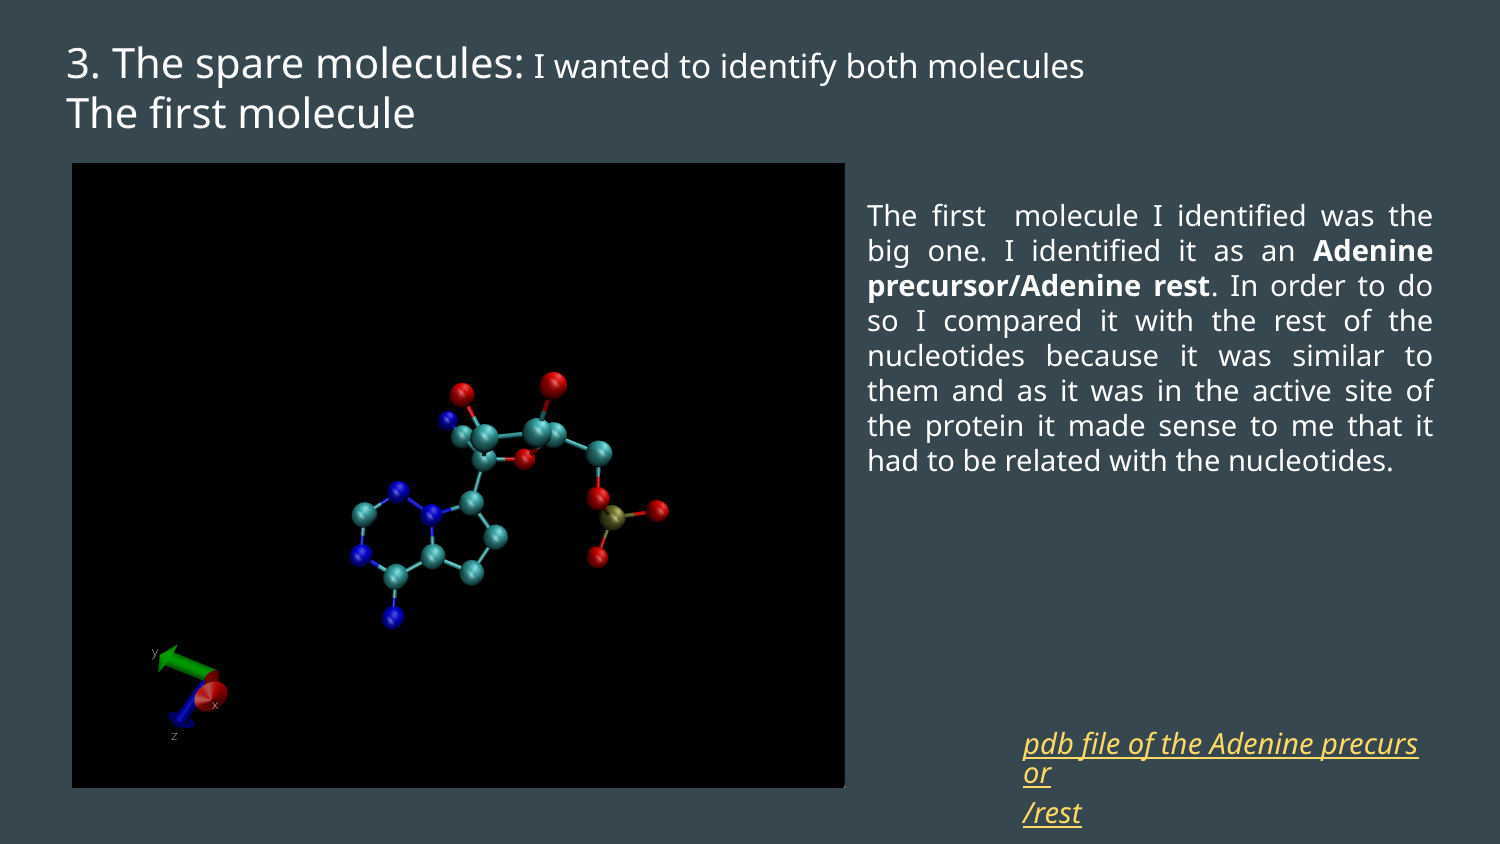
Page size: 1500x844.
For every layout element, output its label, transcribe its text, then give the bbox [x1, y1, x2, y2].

text_box pdb file of the Adenine precursor/rest [1008, 710, 1449, 816]
text_box The first molecule I identified was the big one. I identified it as an Adenine precursor/Adenine rest. In order to do so I compared it with the rest of the nucleotides because it was similar to them and as it was in the active site of the protein it made sense to me that it had to be related with the nucleotides. [852, 182, 1449, 493]
title 3. The spare molecules: I wanted to identify both molecules The first molecule [51, 21, 1449, 144]
picture [72, 163, 845, 788]
